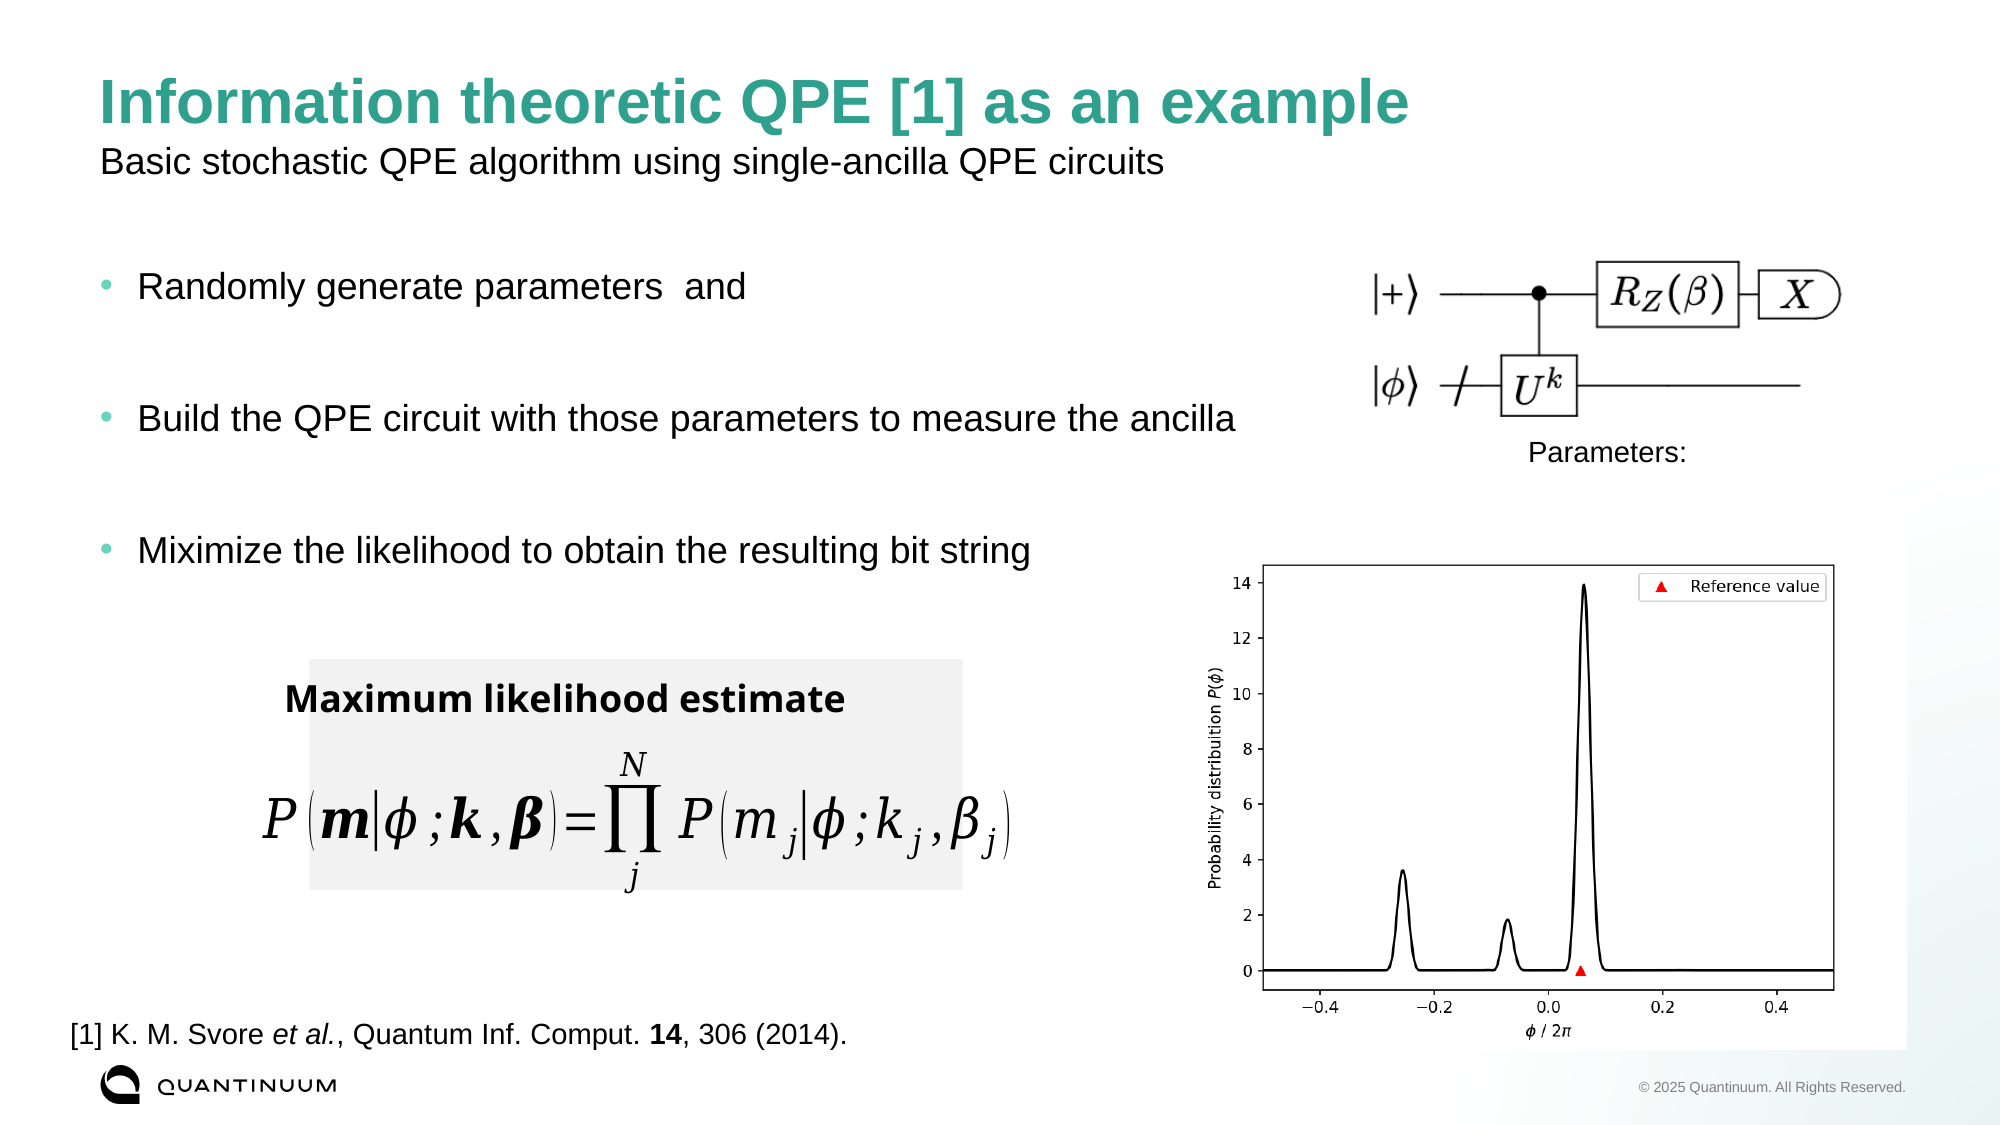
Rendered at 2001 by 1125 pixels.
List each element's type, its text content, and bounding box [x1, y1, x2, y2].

list Basic stochastic QPE algorithm using single-ancilla QPE circuits [99, 136, 1825, 178]
text_box [308, 658, 964, 892]
title Information theoretic QPE [1] as an example [99, 69, 1825, 136]
text_box Maximum likelihood estimate [269, 667, 862, 728]
picture [100, 1065, 336, 1104]
text_box [1] K. M. Svore et al., Quantum Inf. Comput. 14, 306 (2014). [55, 1008, 872, 1059]
picture [999, 0, 2000, 1125]
